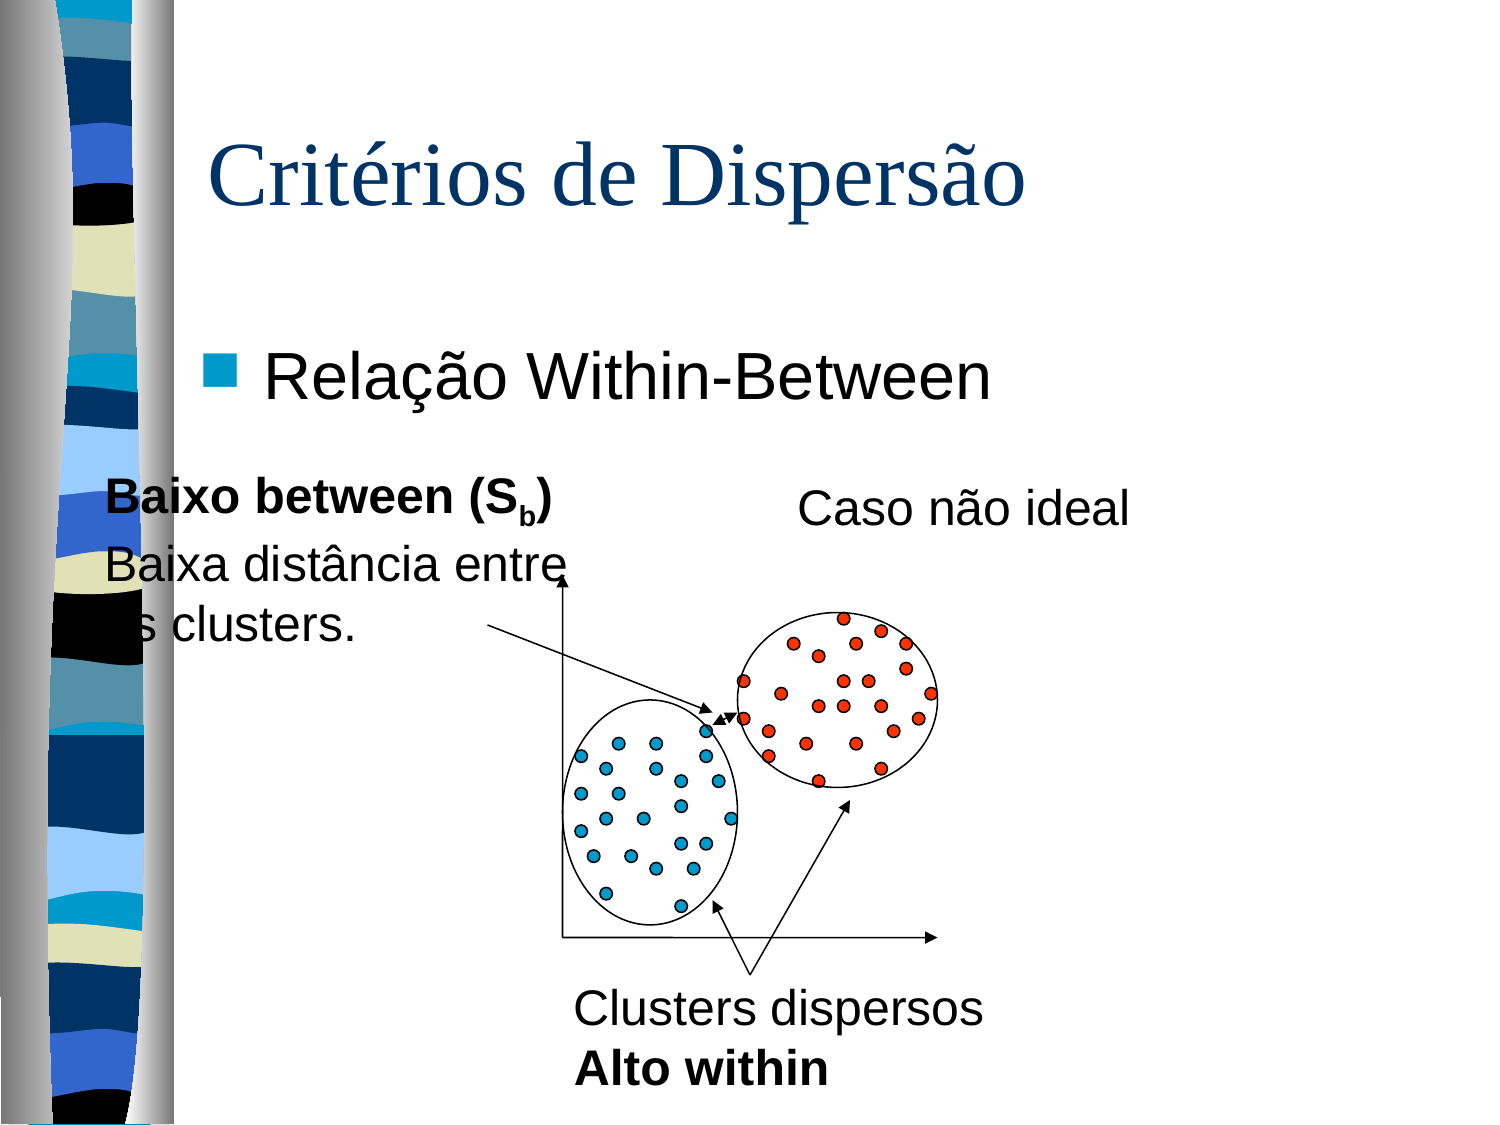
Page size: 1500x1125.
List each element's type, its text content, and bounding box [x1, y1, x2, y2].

text_box [749, 799, 850, 976]
list Relação Within-Between [192, 324, 1468, 1001]
text_box [737, 612, 938, 788]
text_box [772, 931, 938, 944]
text_box Baixo between (Sb) Baixa distância entre os clusters. [89, 456, 584, 660]
text_box Caso não ideal [783, 467, 1146, 543]
text_box [487, 624, 713, 714]
text_box Clusters dispersos Alto within [558, 968, 1000, 1104]
title Critérios de Dispersão [192, 74, 1468, 263]
text_box [562, 699, 738, 925]
text_box [712, 900, 750, 974]
text_box [712, 712, 738, 725]
